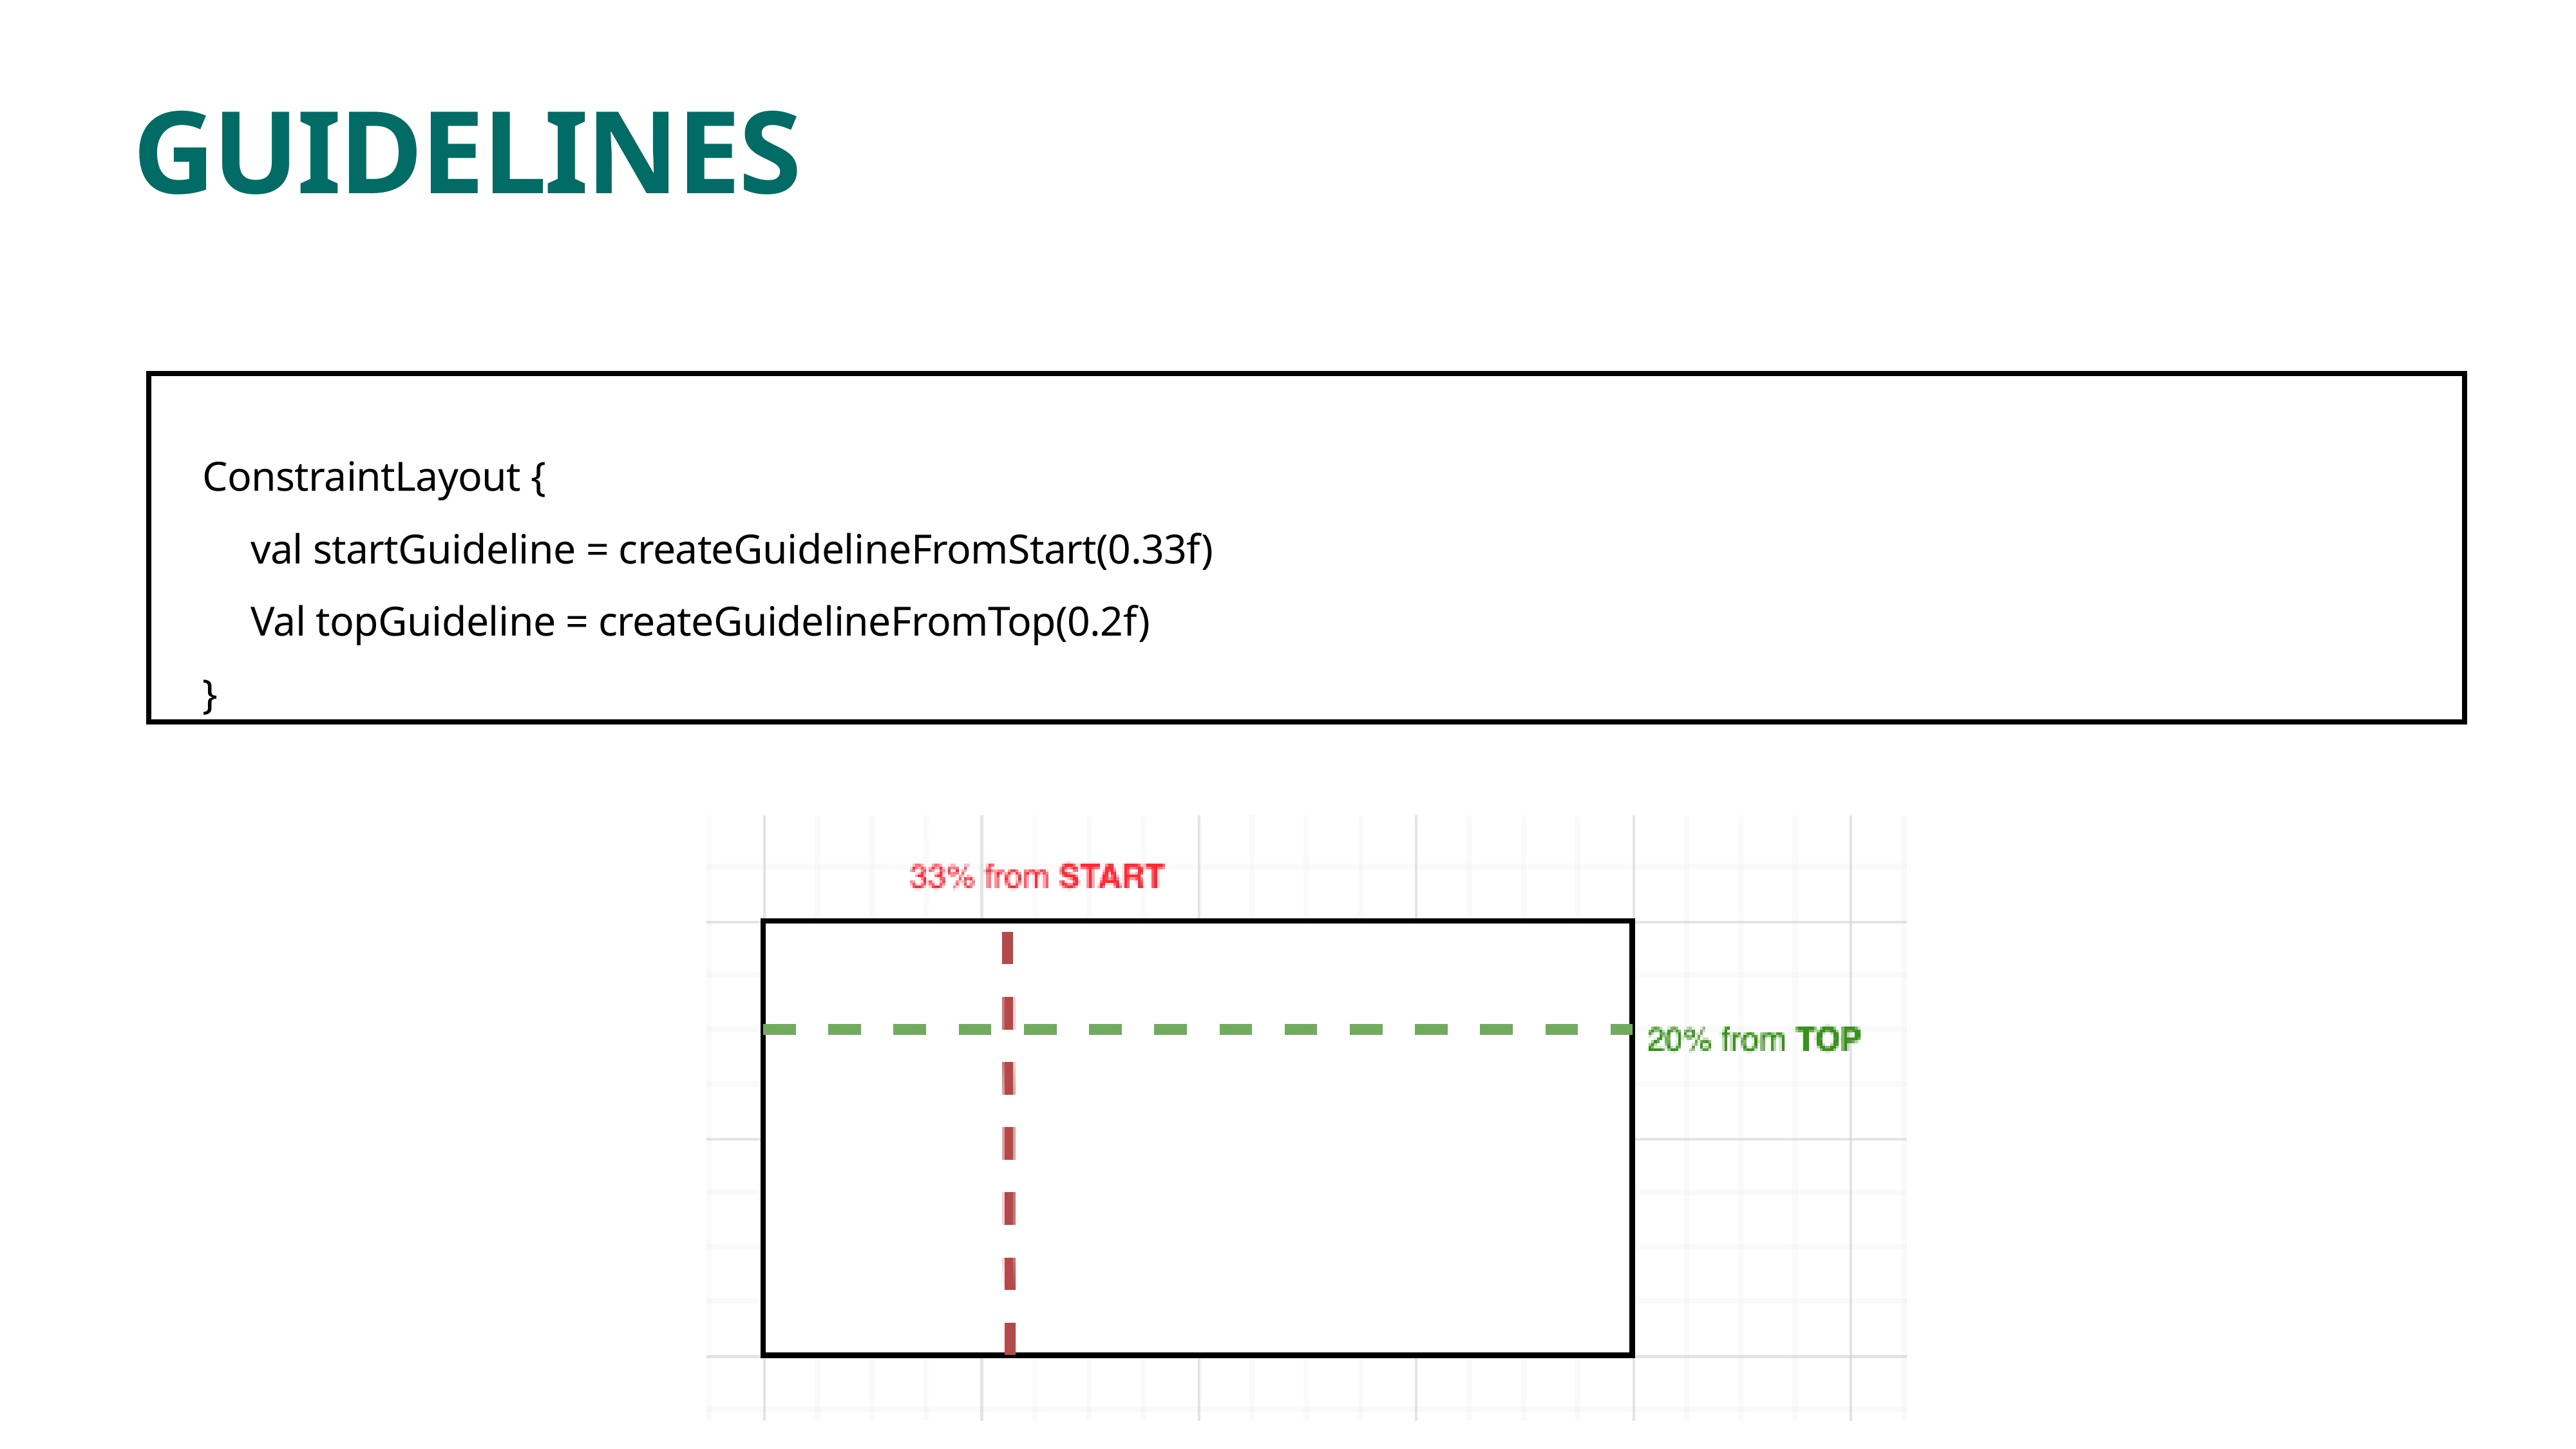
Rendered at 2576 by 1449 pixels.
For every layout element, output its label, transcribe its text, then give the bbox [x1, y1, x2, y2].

picture [706, 815, 1907, 1421]
title GUIDELINES [127, 100, 2449, 252]
text_box ConstraintLayout { val startGuideline = createGuidelineFromStart(0.33f) Val topGuideline = createGuidelineFromTop(0.2f) } [149, 373, 2465, 722]
